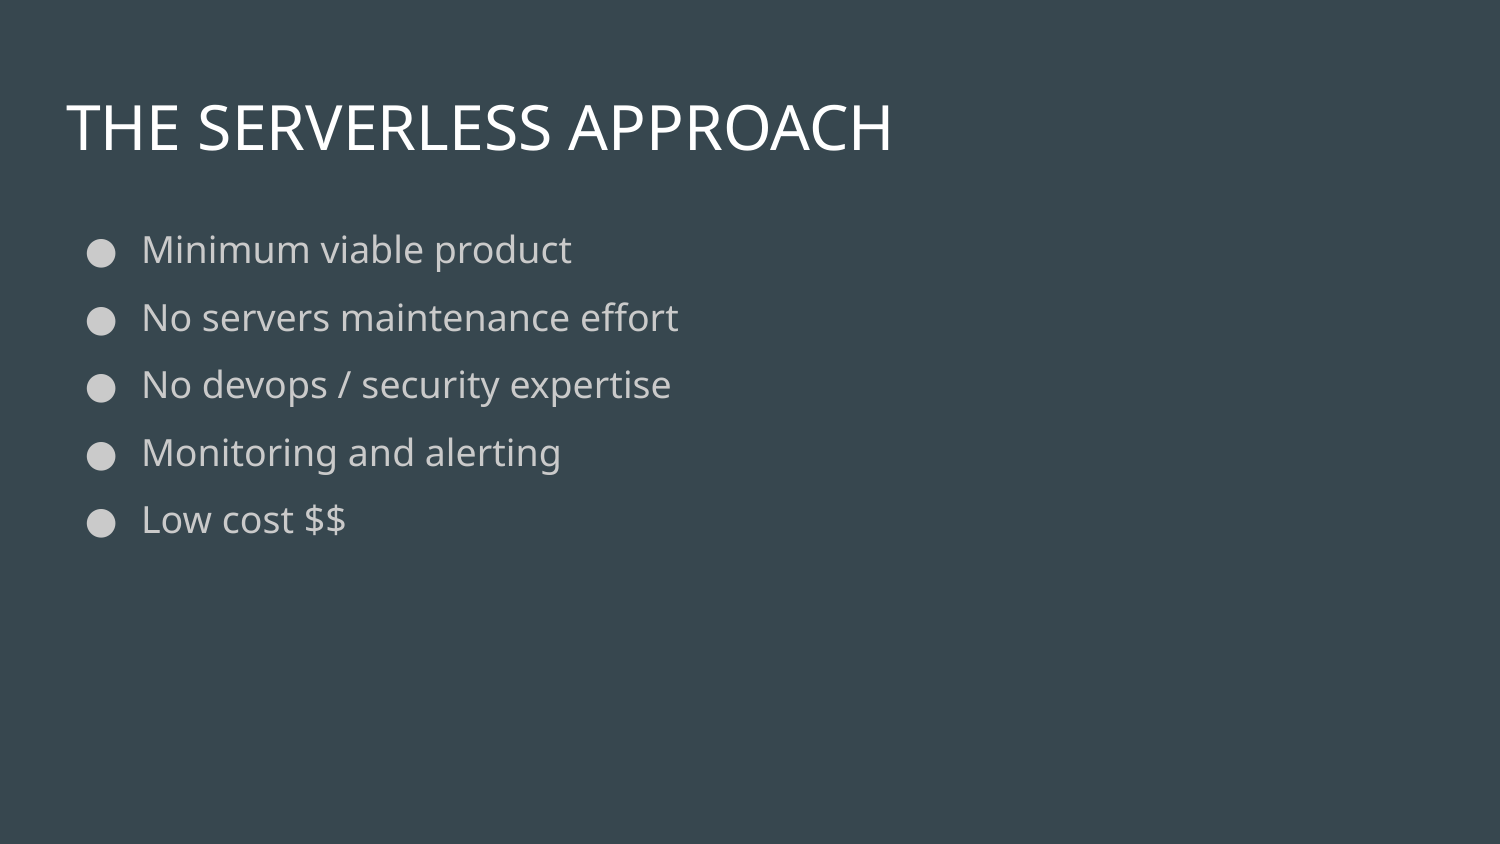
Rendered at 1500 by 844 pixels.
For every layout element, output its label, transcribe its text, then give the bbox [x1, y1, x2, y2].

list Minimum viable product No servers maintenance effort No devops / security expertise Monitoring and alerting Low cost $$ [51, 189, 1449, 506]
title THE SERVERLESS APPROACH [51, 72, 1449, 167]
